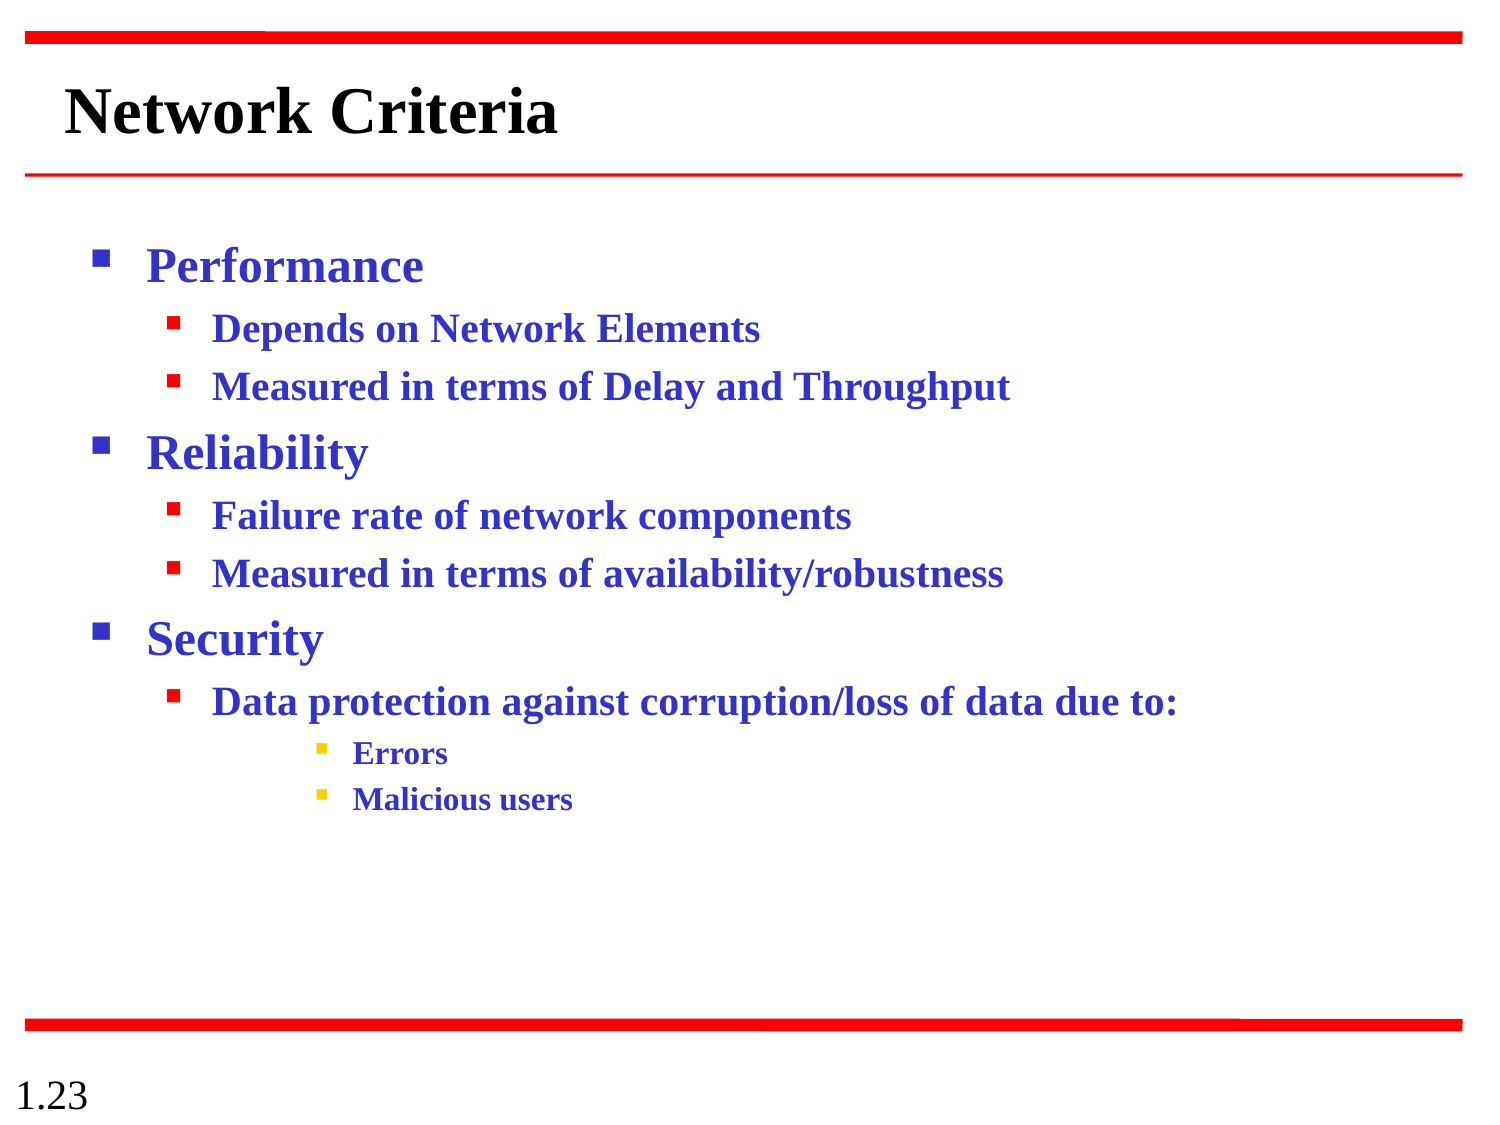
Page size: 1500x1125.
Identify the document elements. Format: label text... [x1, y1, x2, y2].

slide_number 1.23 [0, 1050, 313, 1125]
list Performance Depends on Network Elements Measured in terms of Delay and Throughput Reliability Failure rate of network components Measured in terms of availability/robustness Security Data protection against corruption/loss of data due to: Errors Malicious users [75, 224, 1350, 900]
text_box Network Criteria [49, 59, 575, 154]
